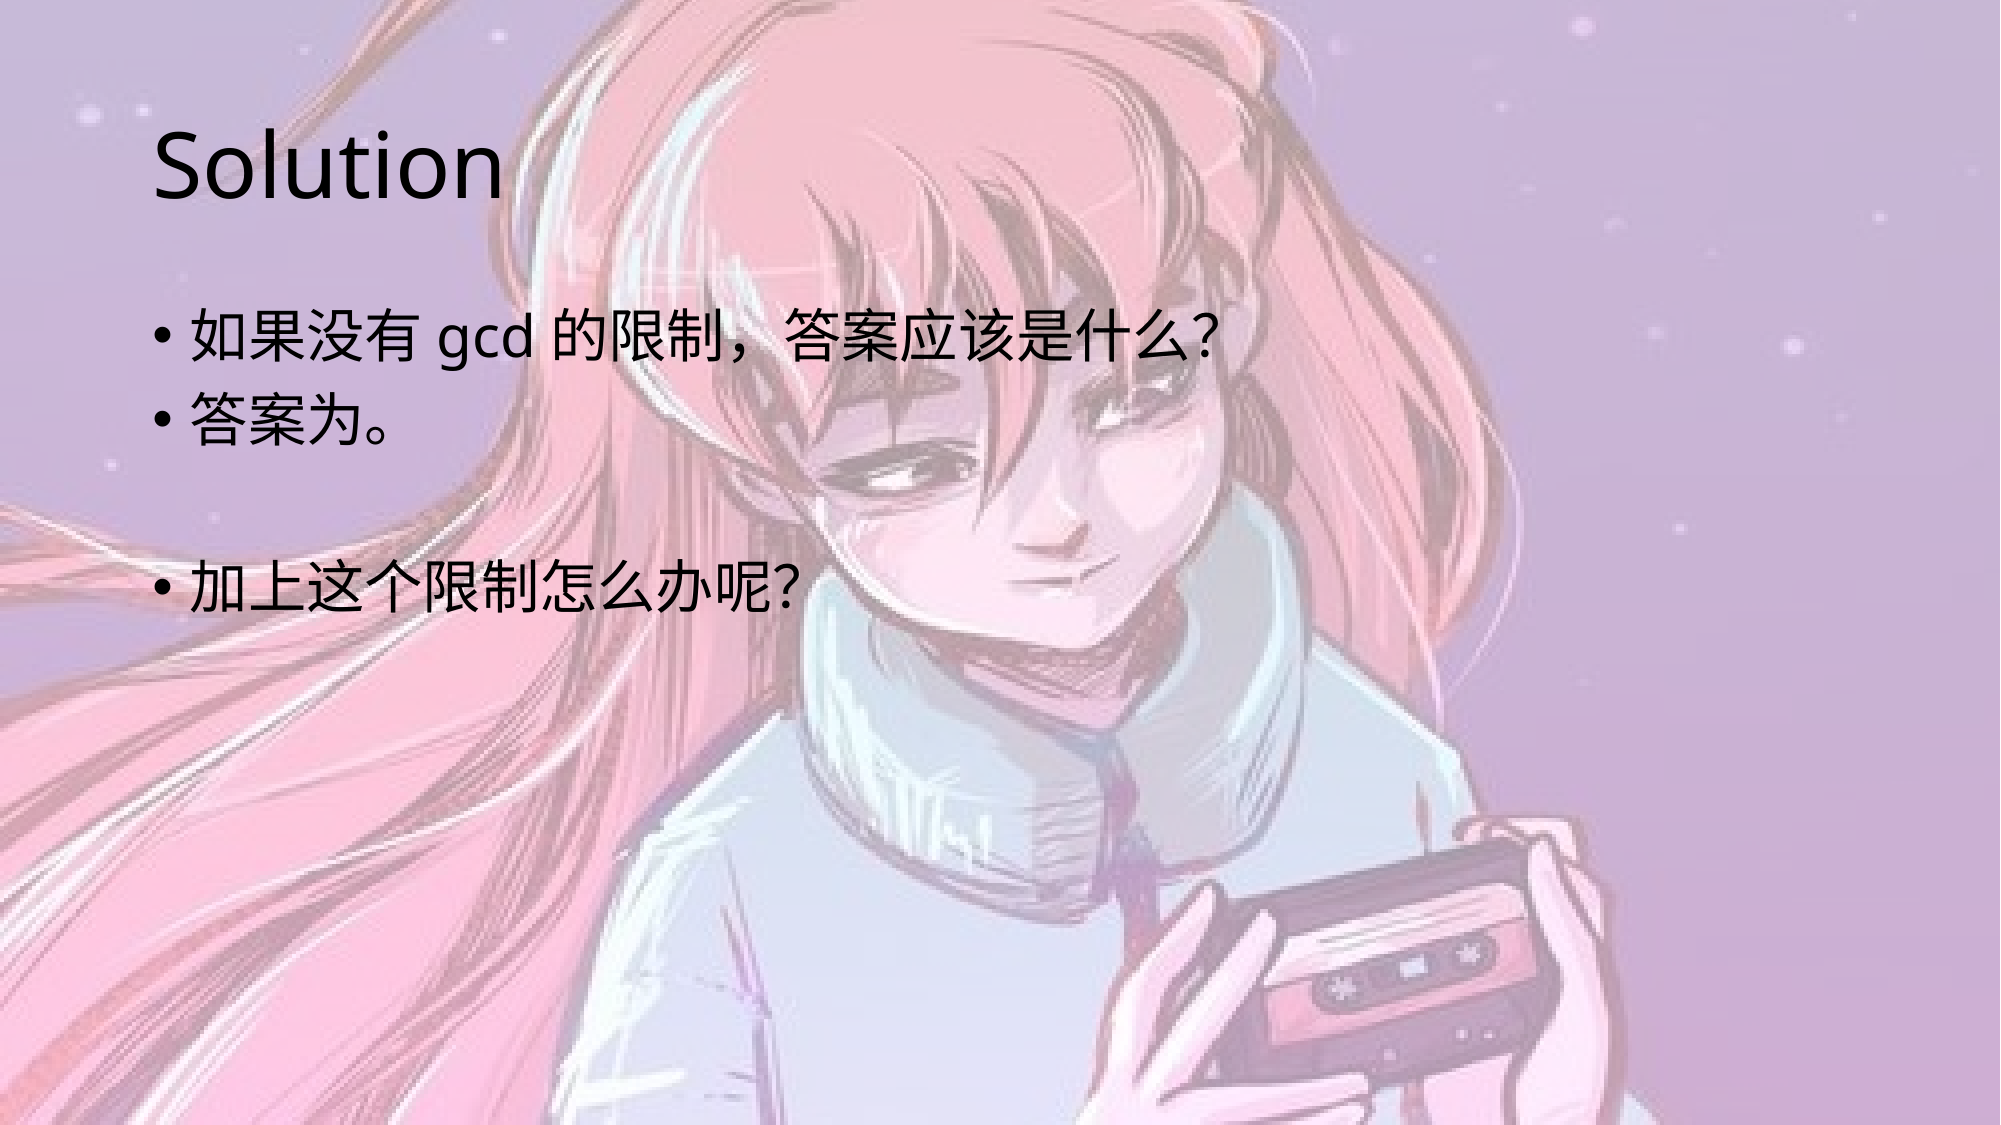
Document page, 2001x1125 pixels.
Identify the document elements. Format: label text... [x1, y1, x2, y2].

title Solution [137, 59, 1863, 278]
